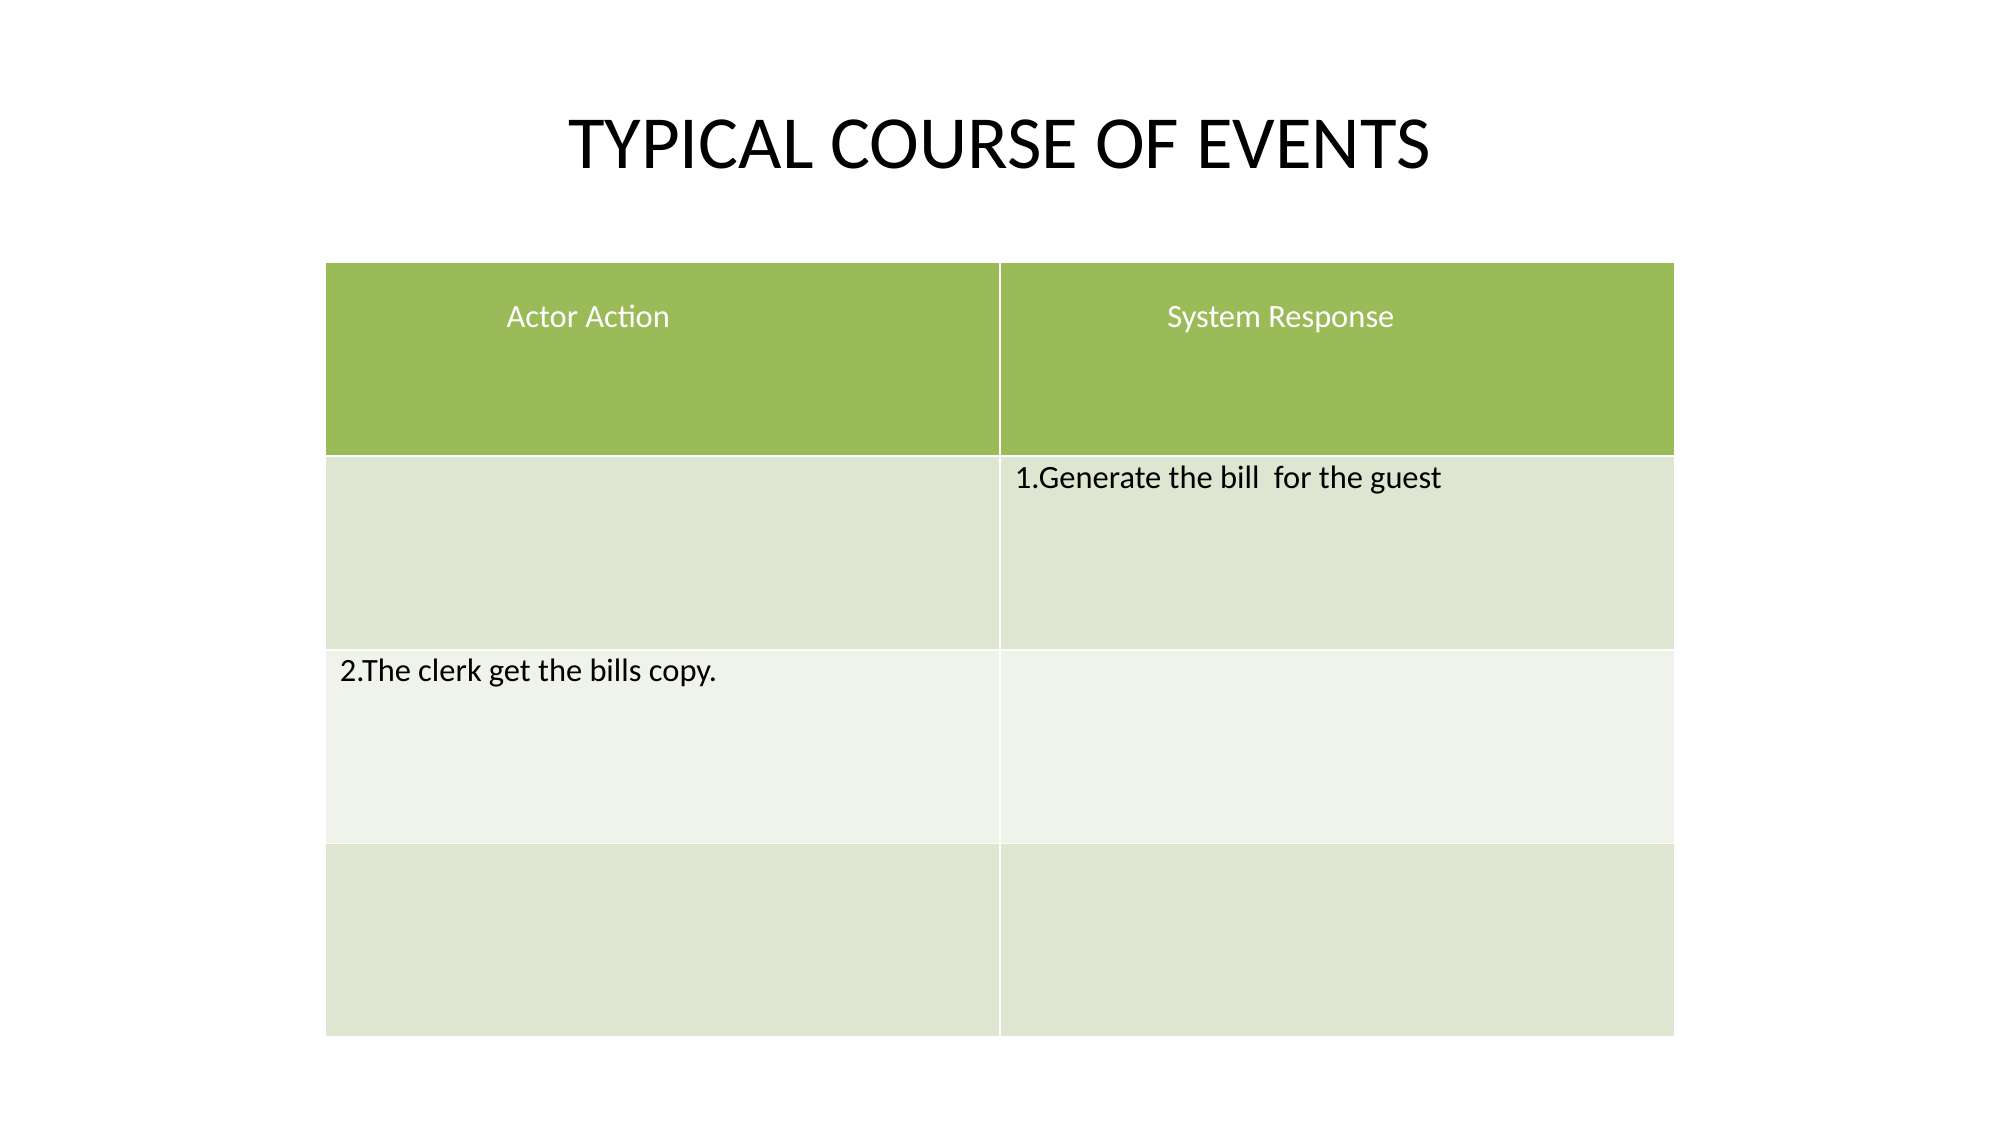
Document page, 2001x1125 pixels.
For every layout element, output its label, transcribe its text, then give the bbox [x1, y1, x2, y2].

table_cell [326, 844, 999, 1036]
table_cell 2.The clerk get the bills copy. [326, 651, 999, 843]
table_header Actor Action [326, 263, 999, 455]
table_header System Response [1001, 263, 1674, 455]
table_cell [326, 457, 999, 649]
table_cell [1001, 844, 1674, 1036]
table_cell [1001, 651, 1674, 843]
table_cell 1.Generate the bill for the guest [1001, 457, 1674, 649]
title TYPICAL COURSE OF EVENTS [99, 45, 1900, 233]
